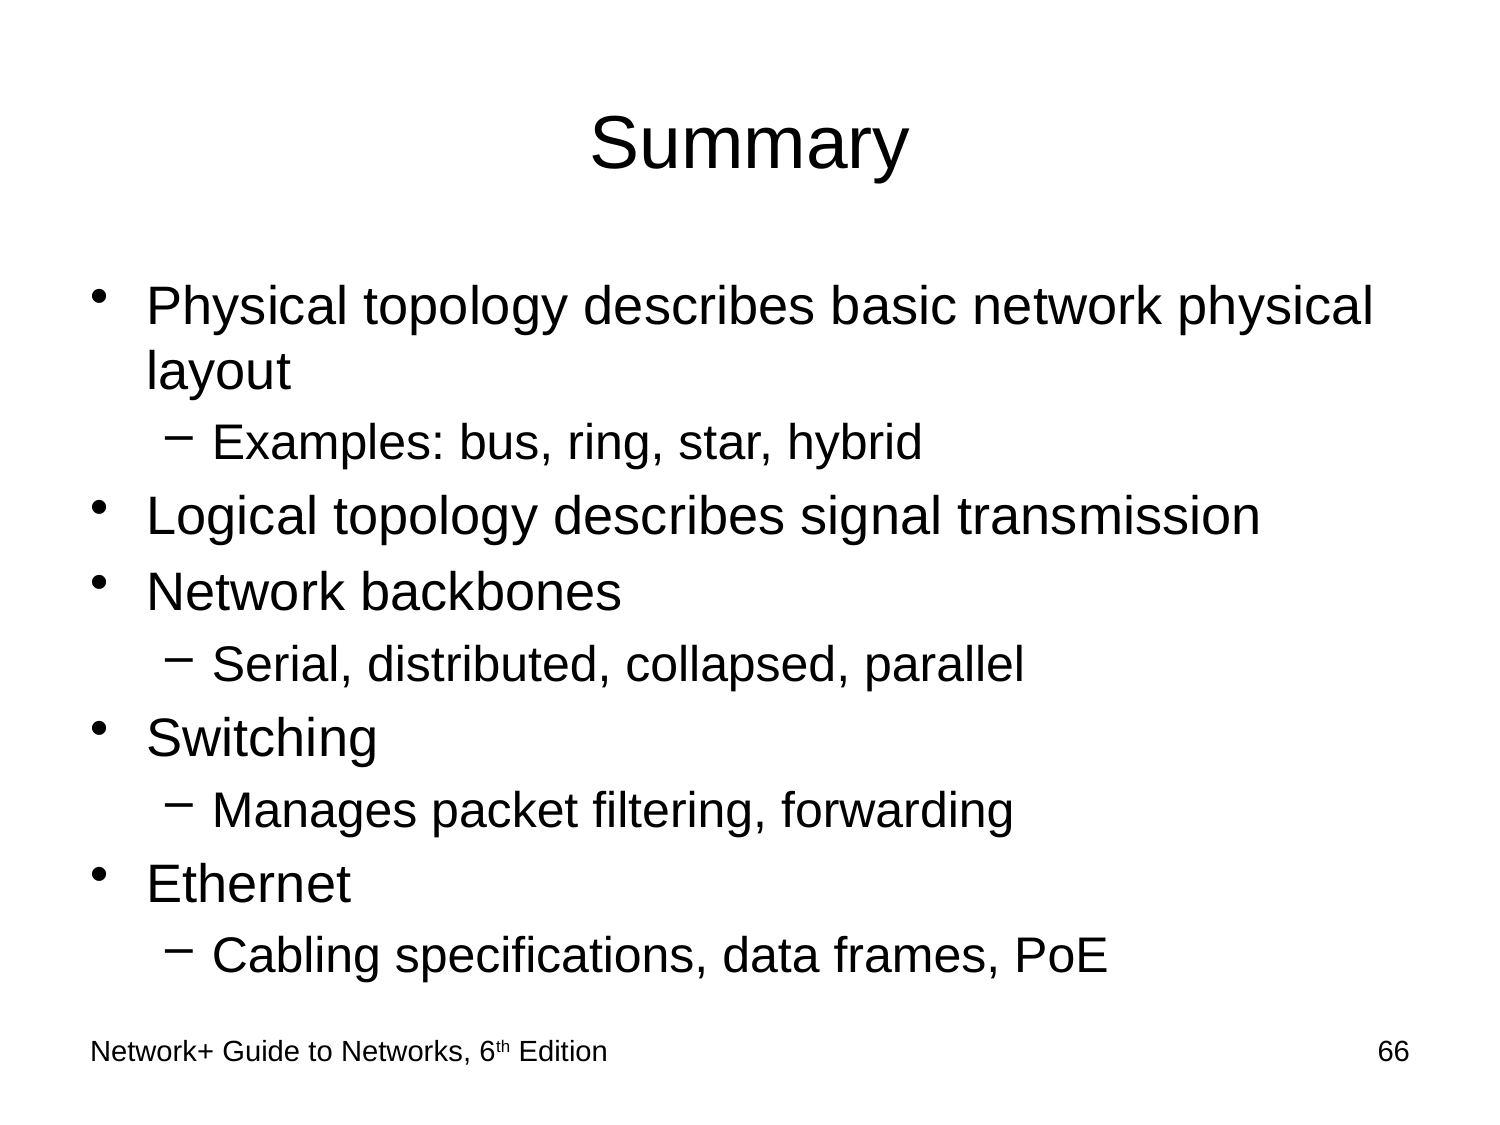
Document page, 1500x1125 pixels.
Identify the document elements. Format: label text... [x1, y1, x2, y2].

list Physical topology describes basic network physical layout Examples: bus, ring, star, hybrid Logical topology describes signal transmission Network backbones Serial, distributed, collapsed, parallel Switching Manages packet filtering, forwarding Ethernet Cabling specifications, data frames, PoE [75, 262, 1425, 1005]
slide_number 66 [1074, 1024, 1426, 1103]
title Summary [75, 45, 1425, 233]
footer Network+ Guide to Networks, 6th Edition [74, 1024, 988, 1103]
